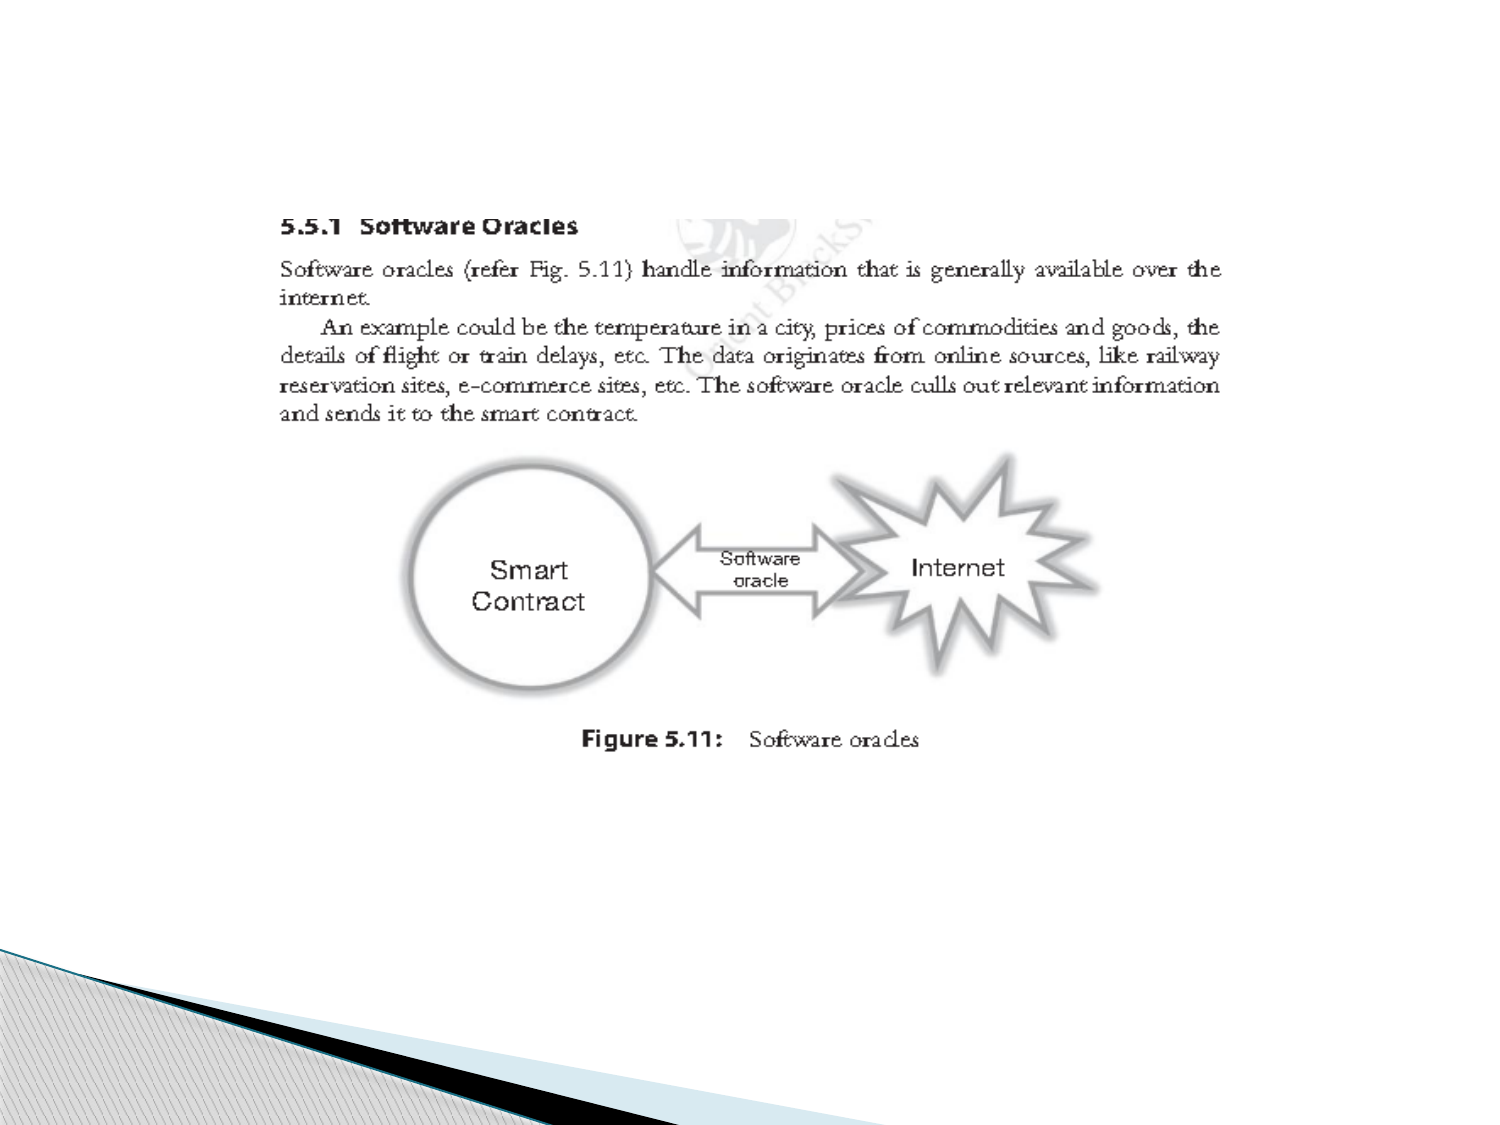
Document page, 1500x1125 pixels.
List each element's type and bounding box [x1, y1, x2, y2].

picture [265, 219, 1247, 780]
